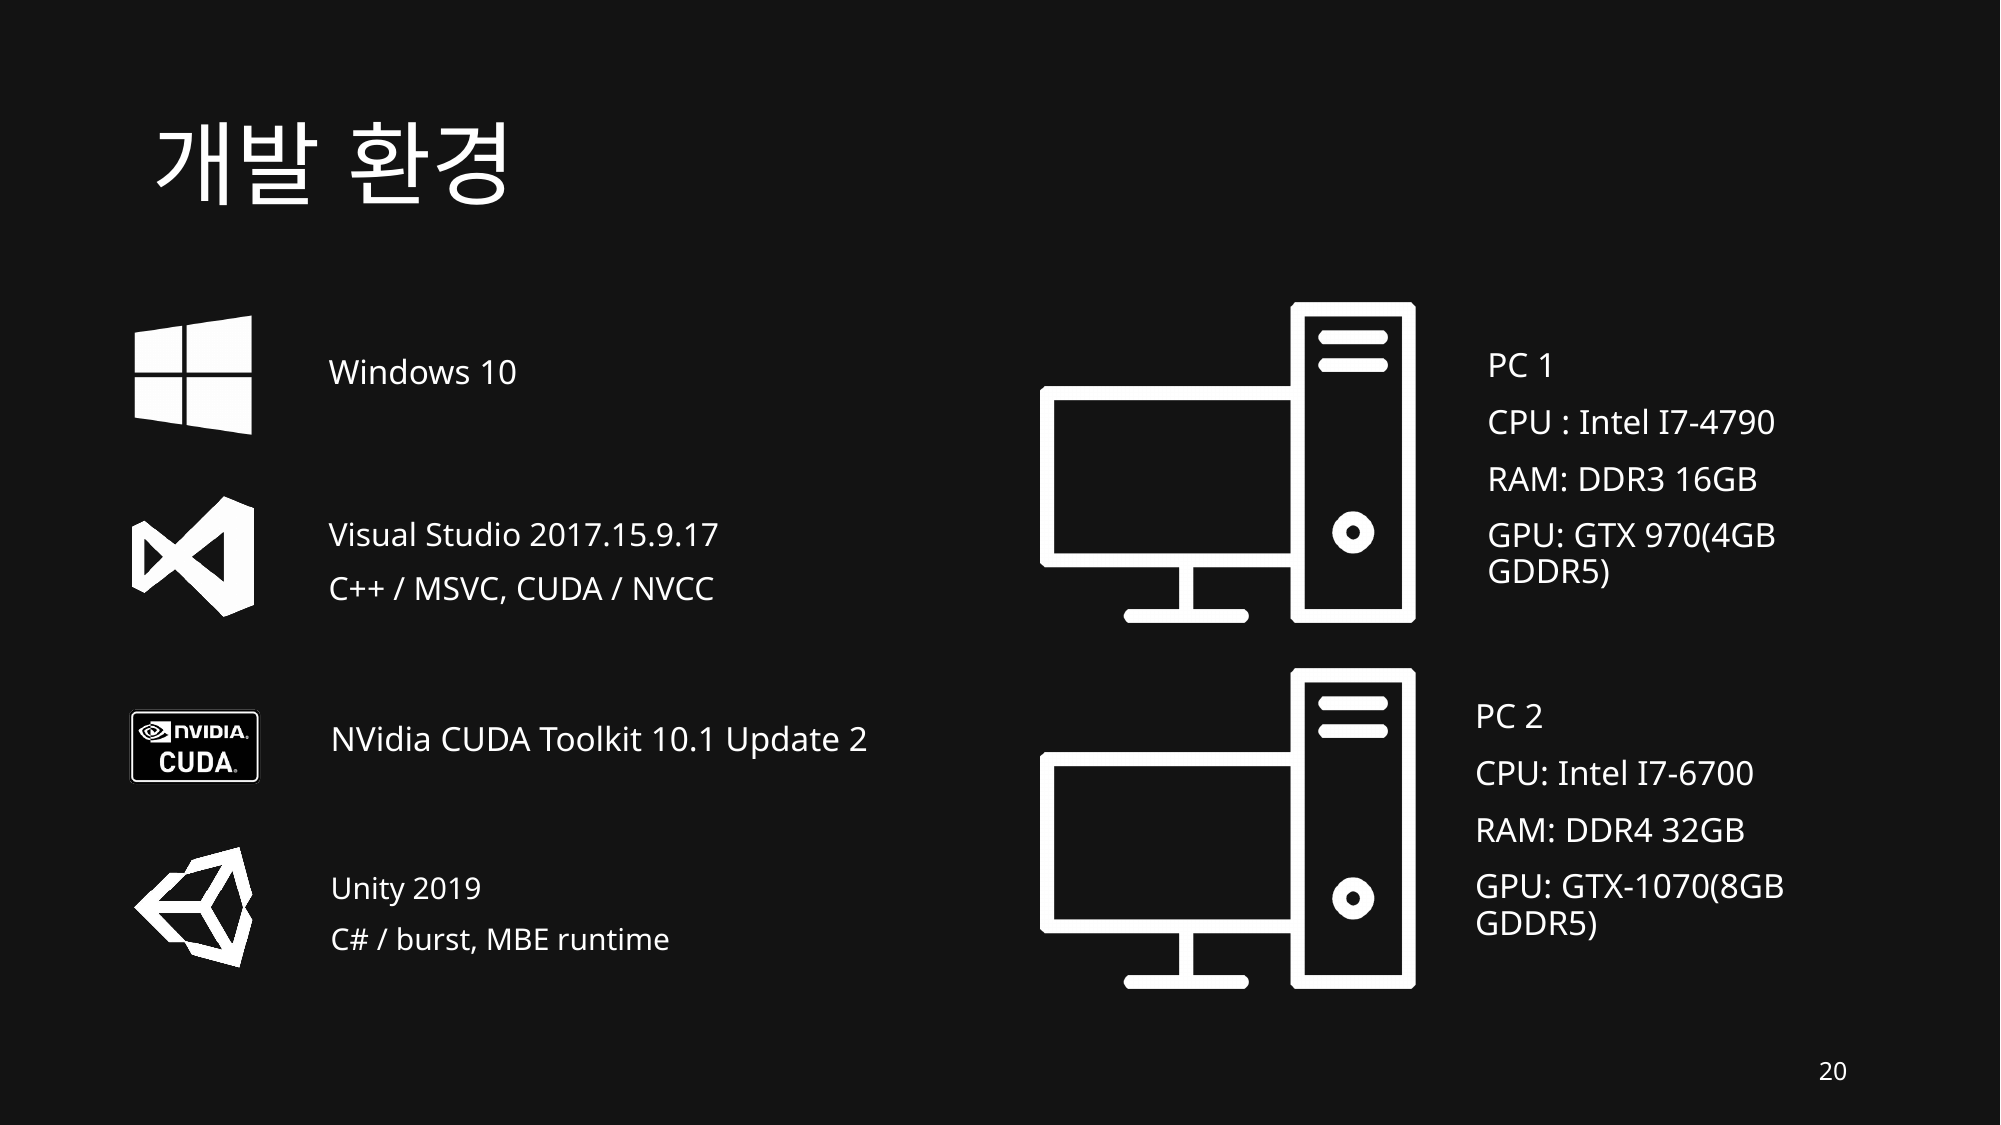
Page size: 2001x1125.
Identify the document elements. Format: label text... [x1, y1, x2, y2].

text_box Visual Studio 2017.15.9.17 C++ / MSVC, CUDA / NVCC [313, 511, 888, 616]
text_box Unity 2019 C# / burst, MBE runtime [315, 865, 890, 965]
title 개발 환경 [137, 59, 1863, 278]
picture [123, 844, 267, 973]
picture [122, 703, 266, 788]
slide_number 20 [1412, 1042, 1863, 1103]
list PC 1 CPU : Intel I7-4790 RAM: DDR3 16GB GPU: GTX 970(4GB GDDR5) [1472, 317, 1864, 623]
picture [122, 302, 266, 439]
text_box PC 2 CPU: Intel I7-6700 RAM: DDR4 32GB GPU: GTX-1070(8GB GDDR5) [1460, 668, 1862, 975]
picture [1040, 302, 1416, 623]
text_box NVidia CUDA Toolkit 10.1 Update 2 [315, 687, 888, 794]
picture [1040, 668, 1416, 989]
picture [122, 486, 264, 623]
text_box Windows 10 [313, 333, 888, 414]
